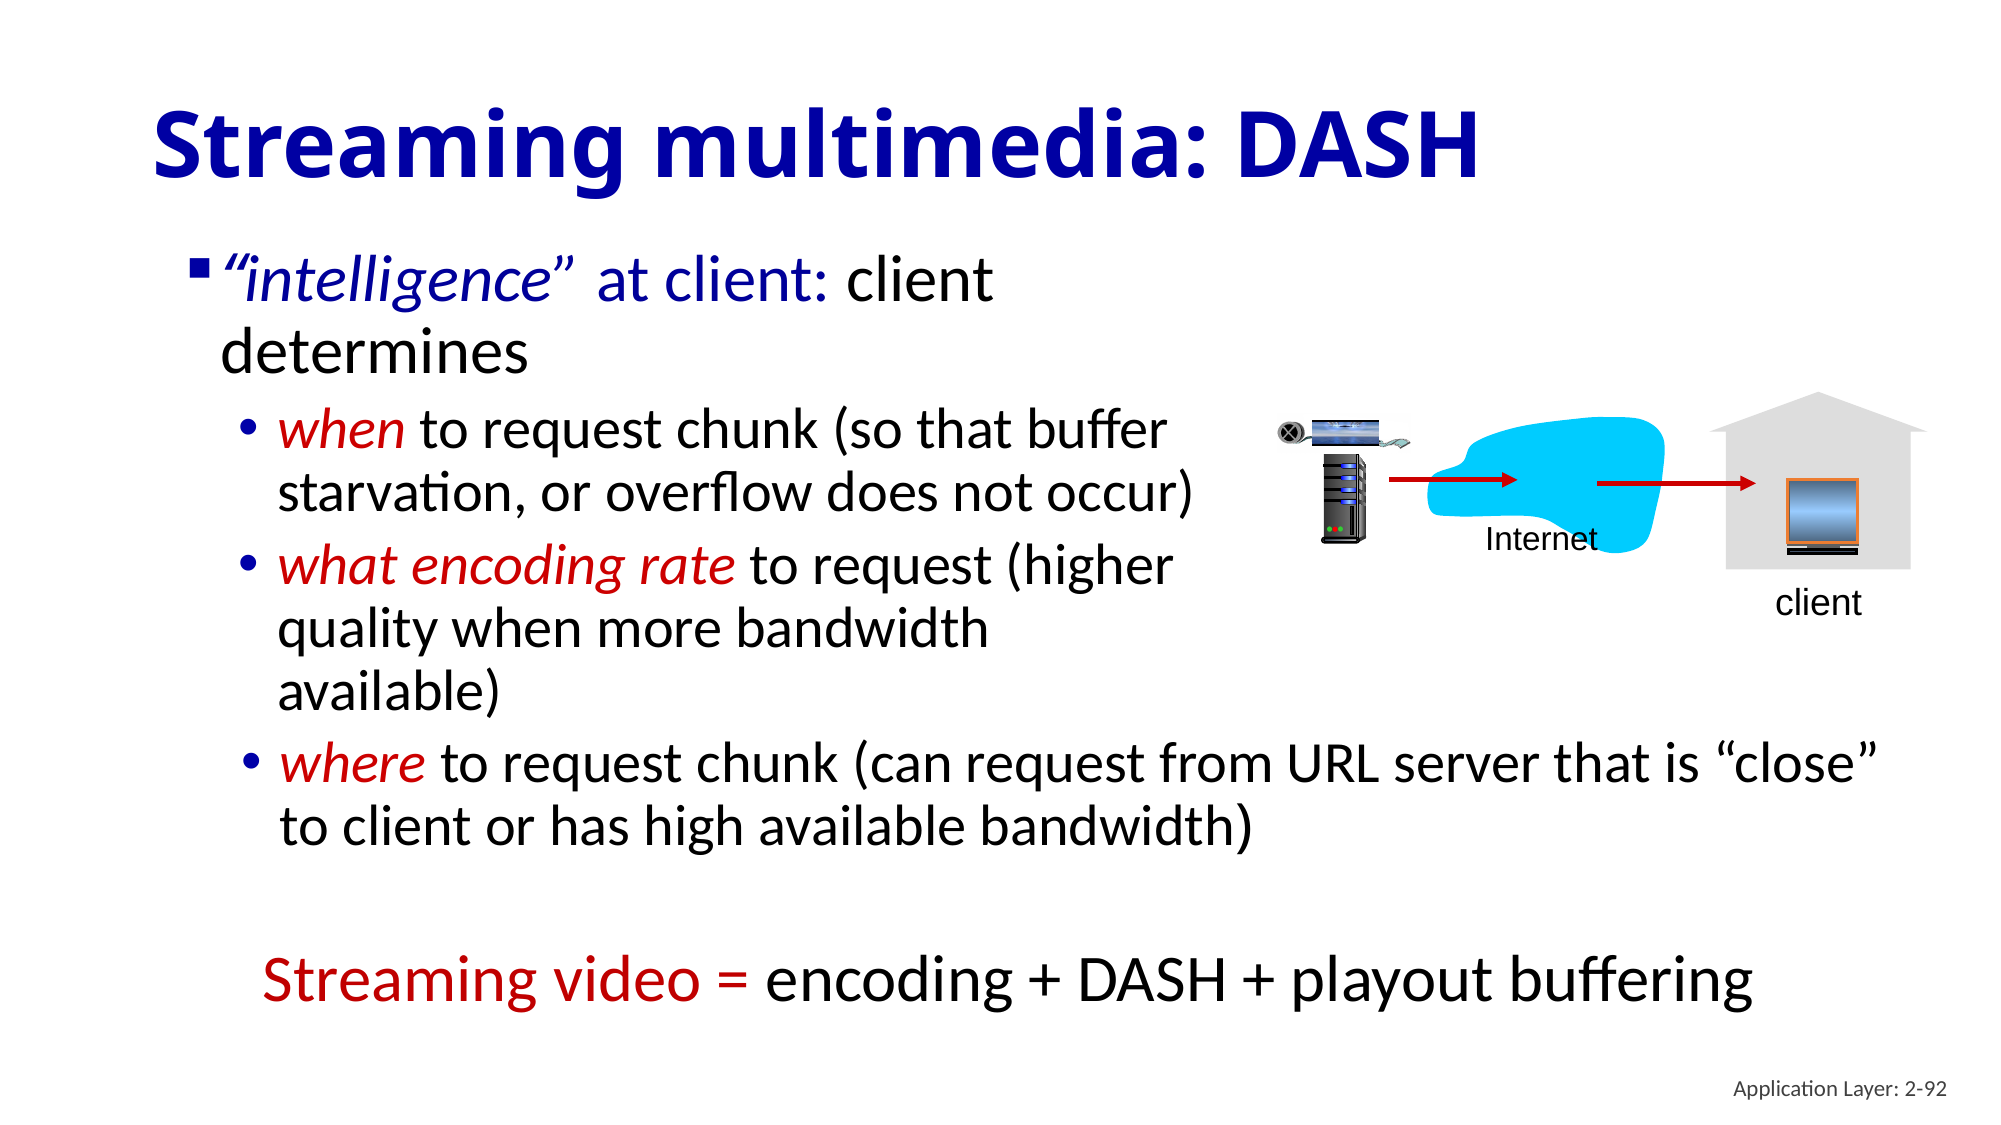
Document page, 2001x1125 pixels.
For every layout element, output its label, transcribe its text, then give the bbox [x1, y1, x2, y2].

text_box where to request chunk (can request from URL server that is “close” to client or has high available bandwidth) [150, 724, 1912, 988]
title Streaming multimedia: DASH [137, 74, 1863, 221]
text_box “intelligence” at client: client determines when to request chunk (so that buffer starvation, or overflow does not occur) what encoding rate to request (higher quality when more bandwidth available) [148, 236, 1228, 1066]
text_box Streaming video = encoding + DASH + playout buffering [248, 927, 1770, 1022]
slide_number Application Layer: 2- [1512, 1056, 1963, 1117]
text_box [1277, 391, 1928, 612]
